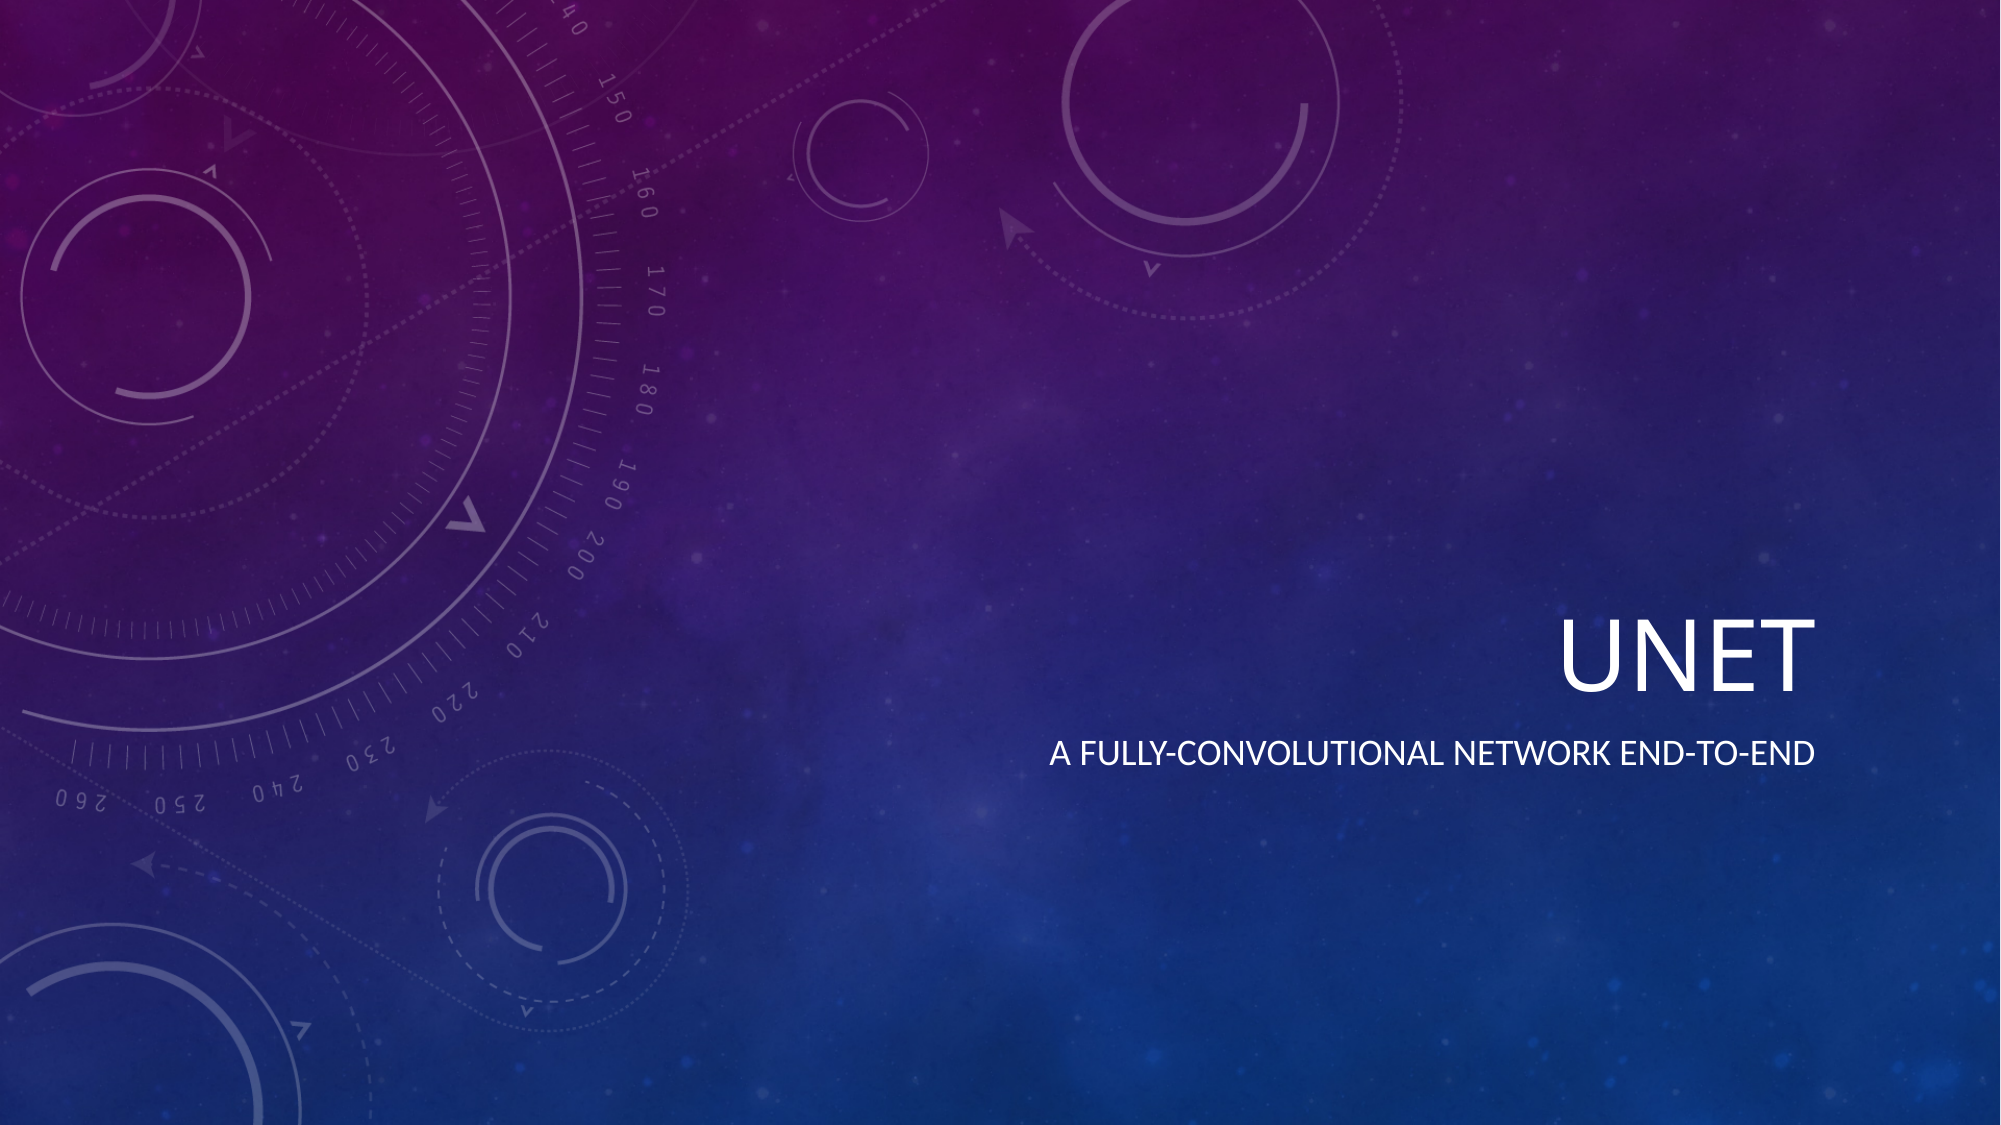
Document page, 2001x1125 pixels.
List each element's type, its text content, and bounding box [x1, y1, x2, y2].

subtitle A fully-convolutional network end-to-end [650, 719, 1831, 951]
picture [0, 0, 2001, 1125]
title unet [650, 322, 1831, 719]
